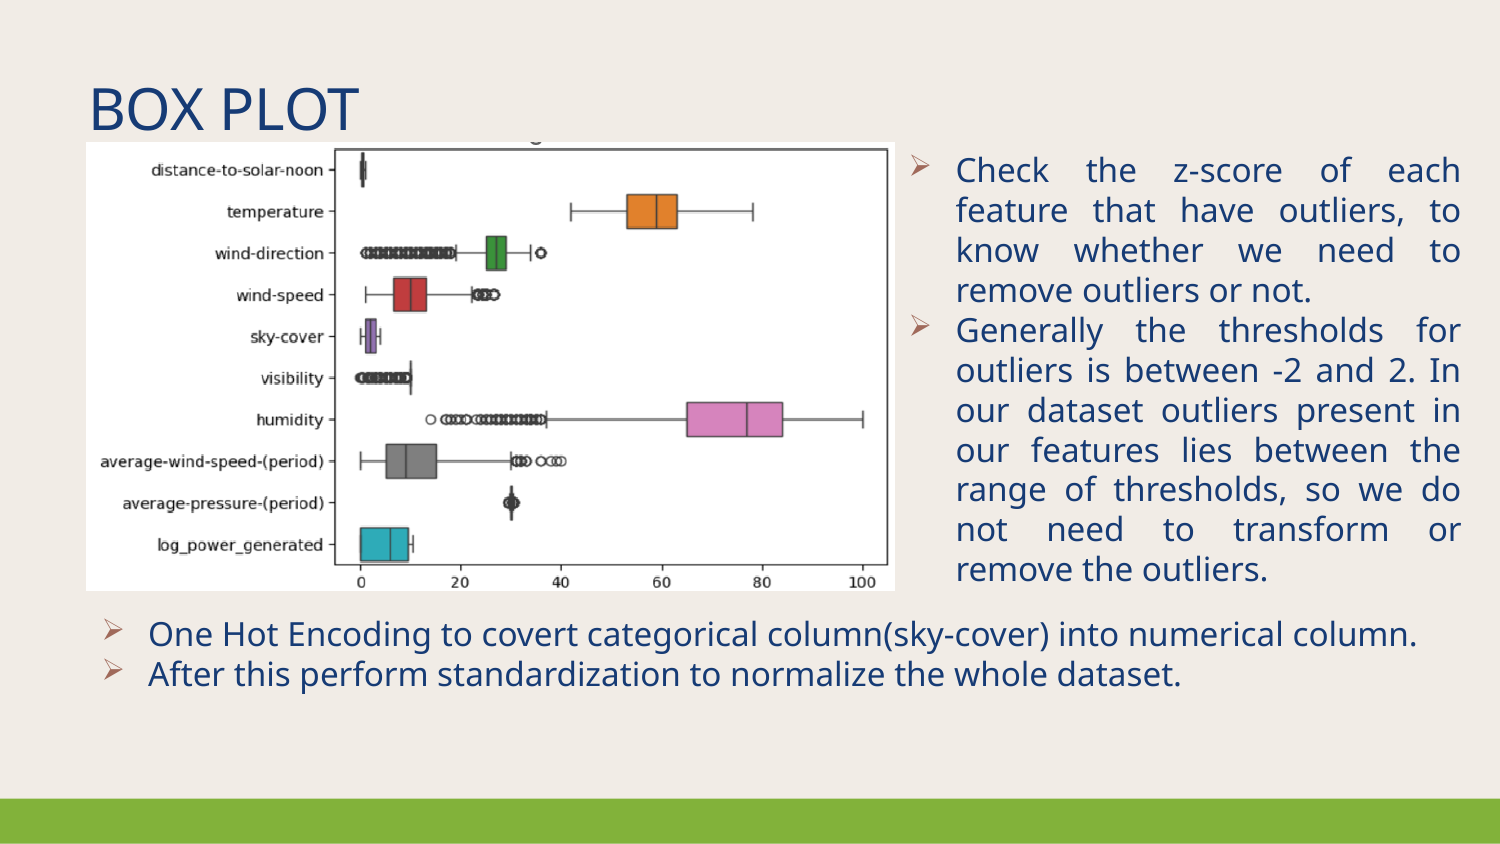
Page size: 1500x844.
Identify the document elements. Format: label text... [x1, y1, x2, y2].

text_box BOX PLOT [73, 57, 1337, 152]
text_box One Hot Encoding to covert categorical column(sky-cover) into numerical column. After this perform standardization to normalize the whole dataset. [86, 606, 1478, 701]
picture [86, 142, 895, 591]
text_box Check the z-score of each feature that have outliers, to know whether we need to remove outliers or not. Generally the thresholds for outliers is between -2 and 2. In our dataset outliers present in our features lies between the range of thresholds, so we do not need to transform or remove the outliers. [897, 141, 1477, 596]
